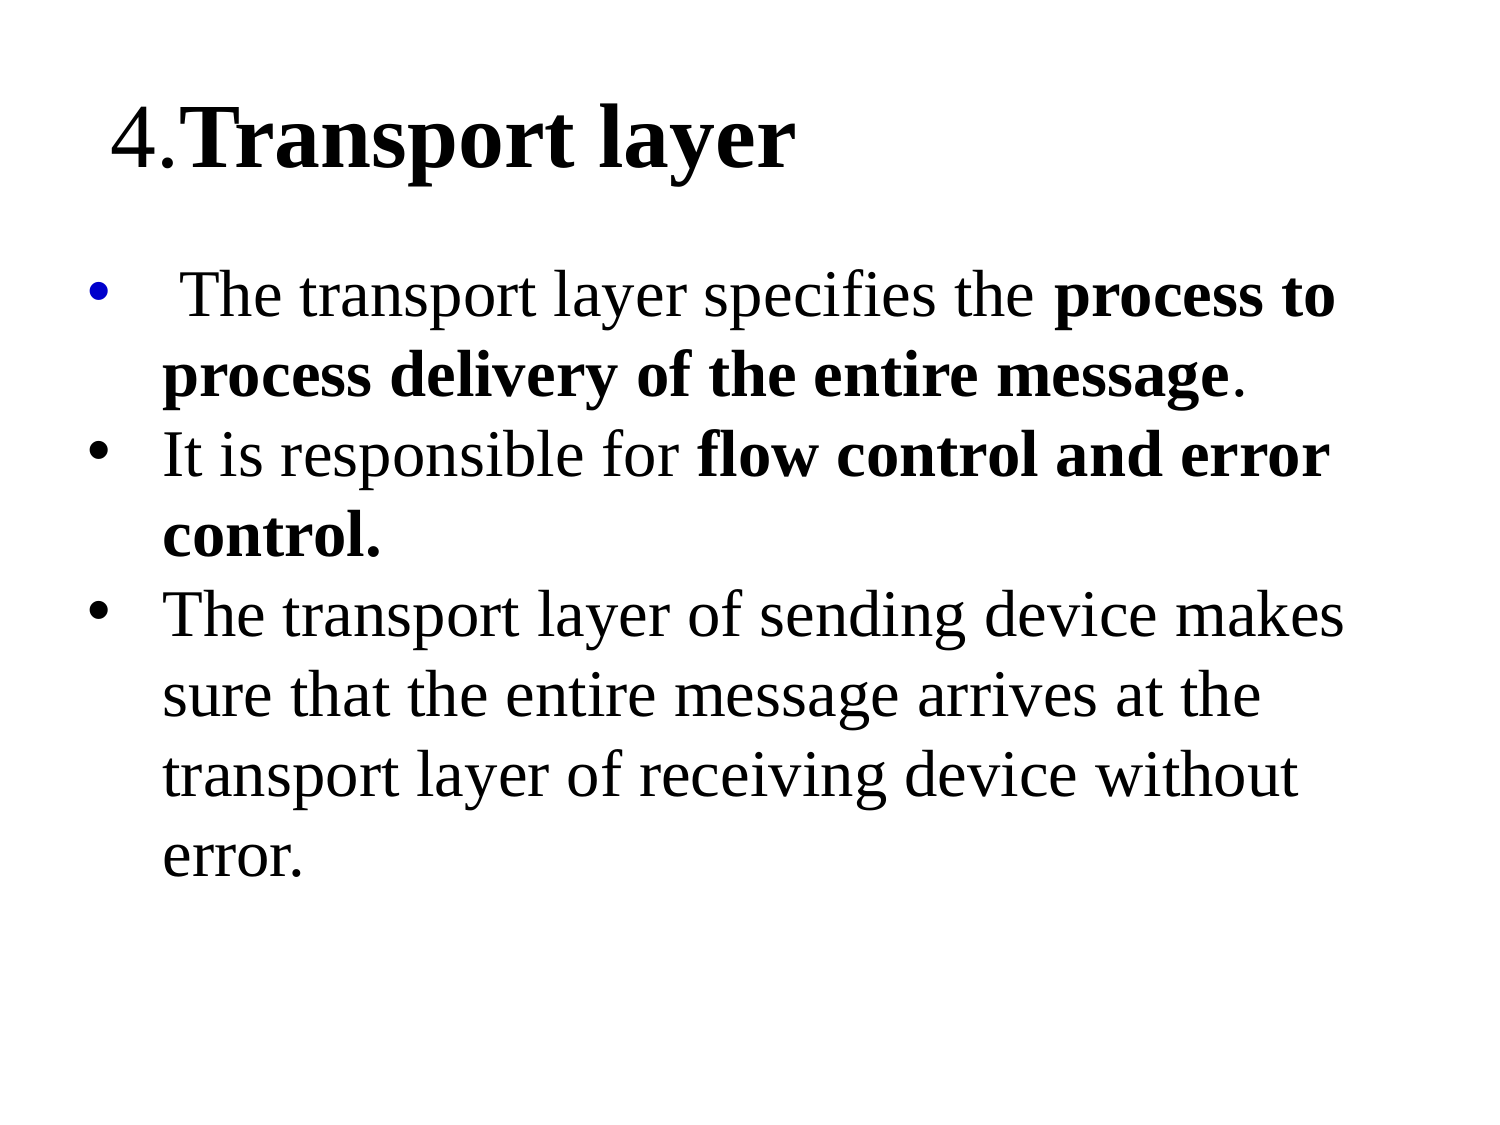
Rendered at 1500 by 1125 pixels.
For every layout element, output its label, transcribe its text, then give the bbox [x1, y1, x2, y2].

list The transport layer specifies the process to process delivery of the entire message. It is responsible for flow control and error control. The transport layer of sending device makes sure that the entire message arrives at the transport layer of receiving device without error. [87, 249, 1413, 977]
title 4.Transport layer [110, 75, 1390, 190]
